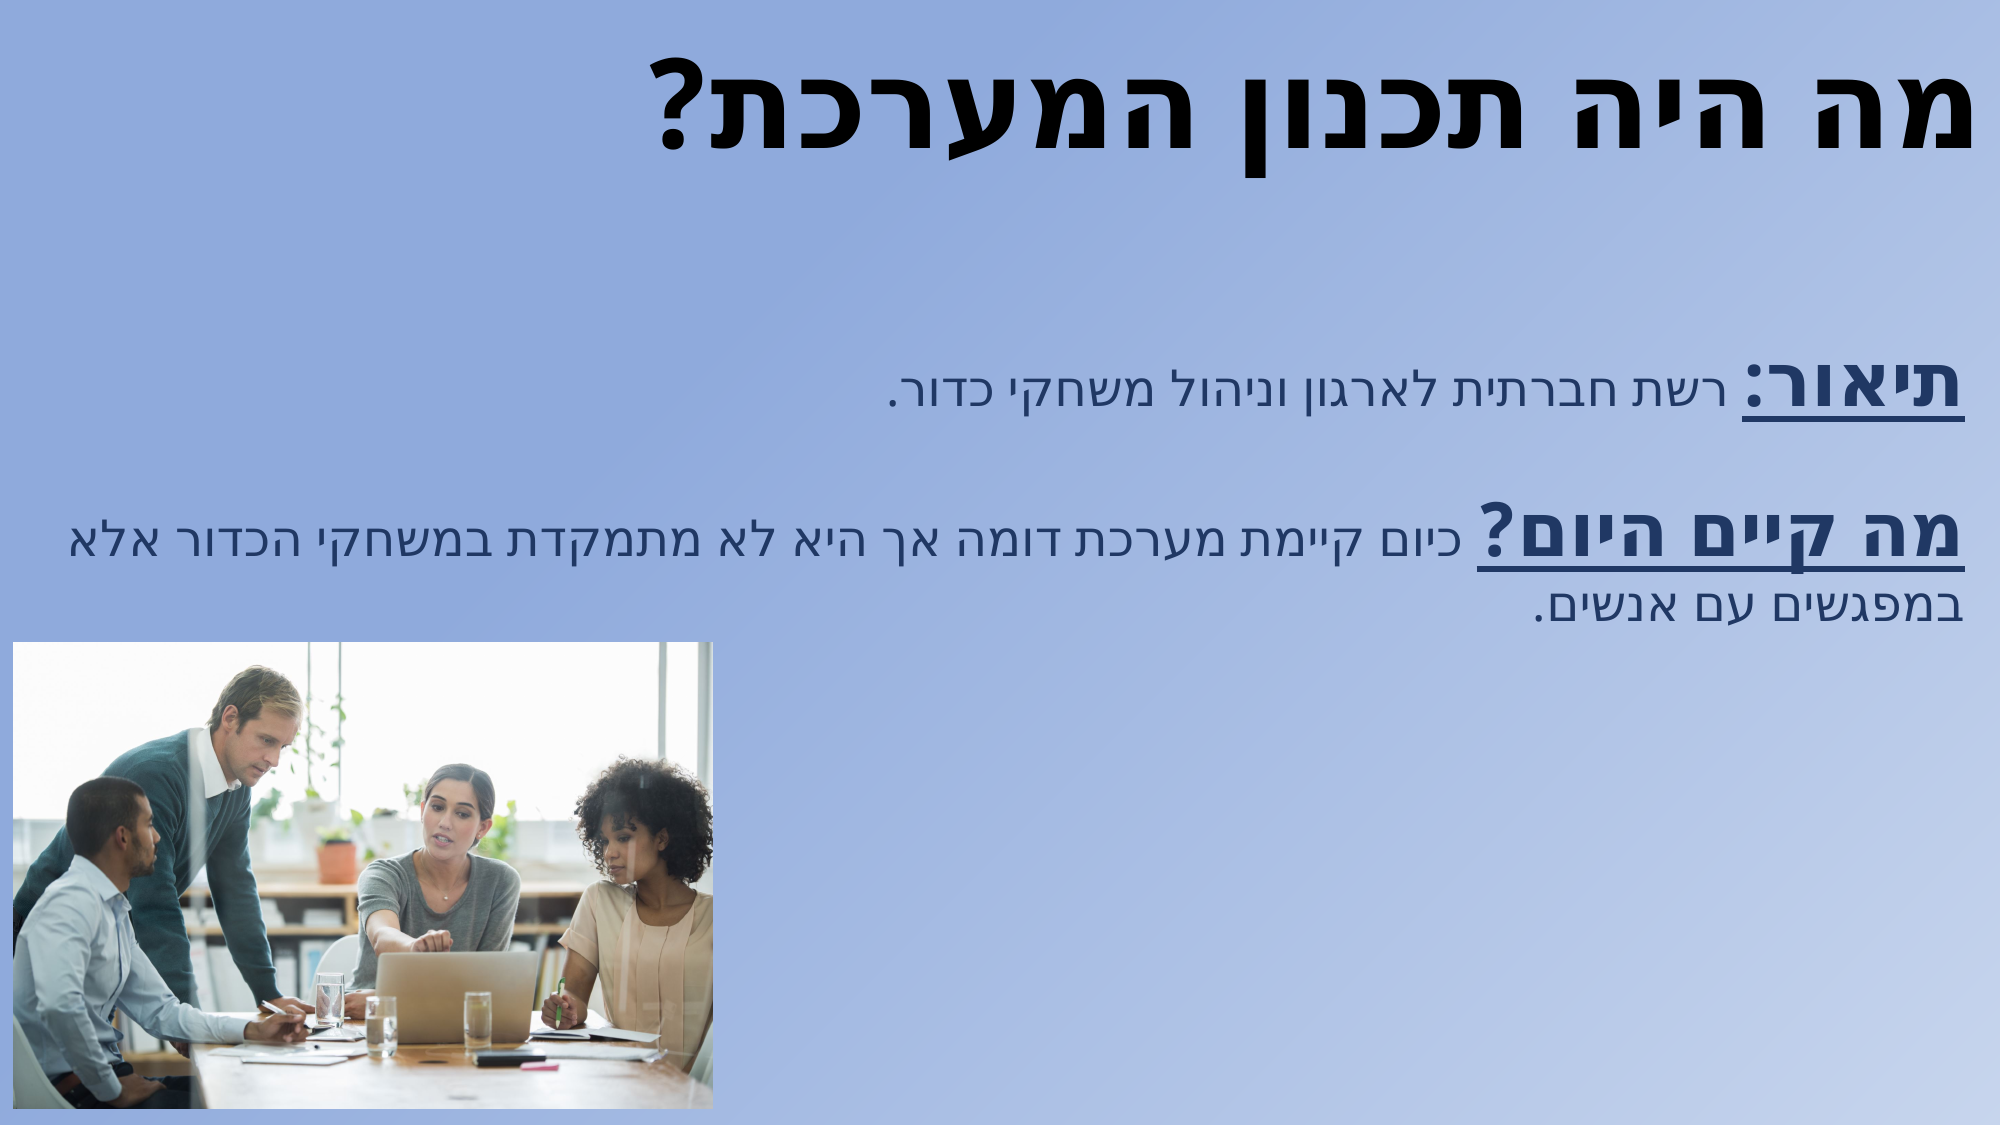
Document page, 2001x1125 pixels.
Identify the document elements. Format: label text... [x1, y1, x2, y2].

text_box תיאור: רשת חברתית לארגון וניהול משחקי כדור. מה קיים היום? כיום קיימת מערכת דומה אך היא לא מתמקדת במשחקי הכדור אלא במפגשים עם אנשים. [0, 324, 1980, 639]
text_box מה היה תכנון המערכת? [627, 16, 1999, 182]
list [13, 642, 713, 1109]
